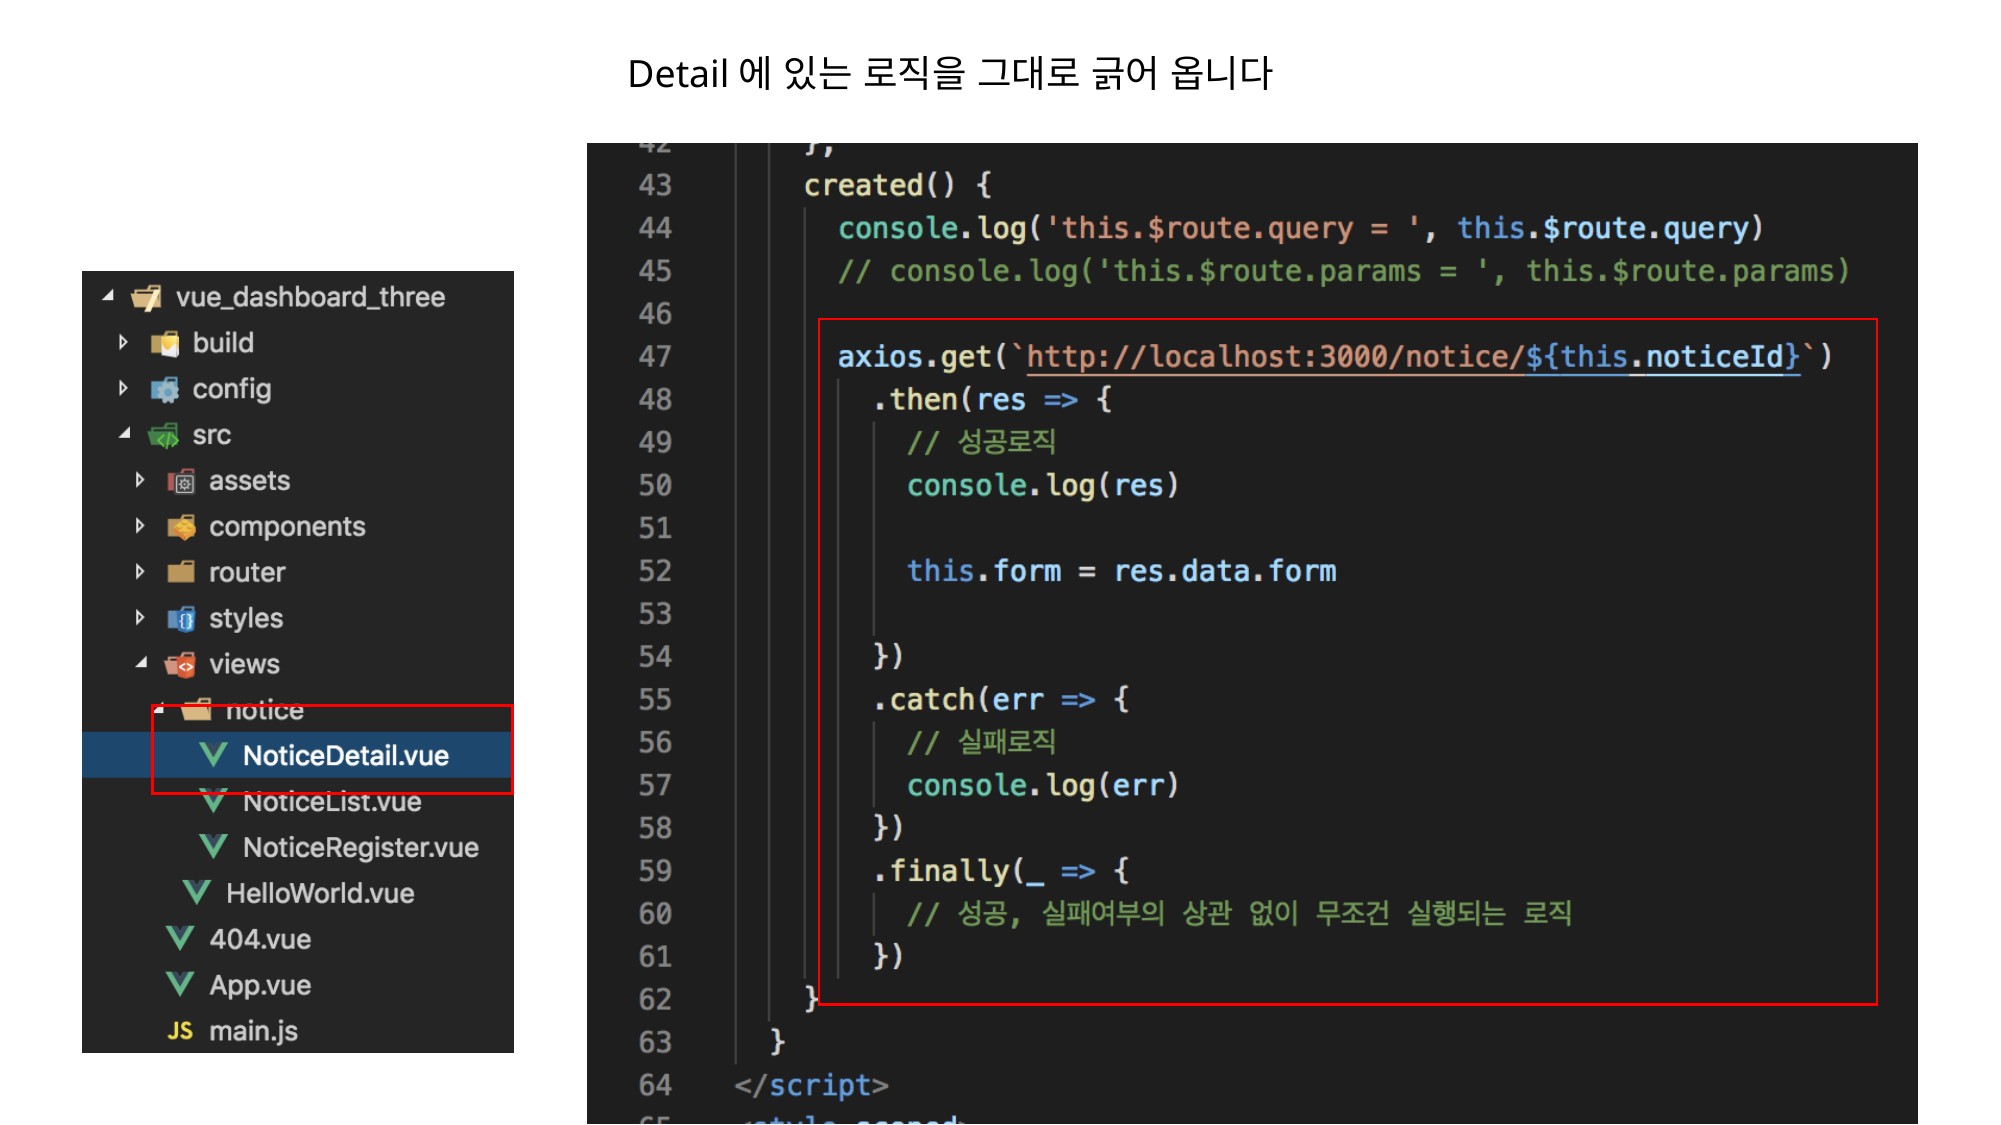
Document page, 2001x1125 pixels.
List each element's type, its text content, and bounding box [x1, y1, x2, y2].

picture [587, 143, 1918, 1124]
text_box Detail에 있는 로직을 그대로 긁어 옵니다 [612, 43, 1290, 103]
picture [82, 271, 514, 1053]
